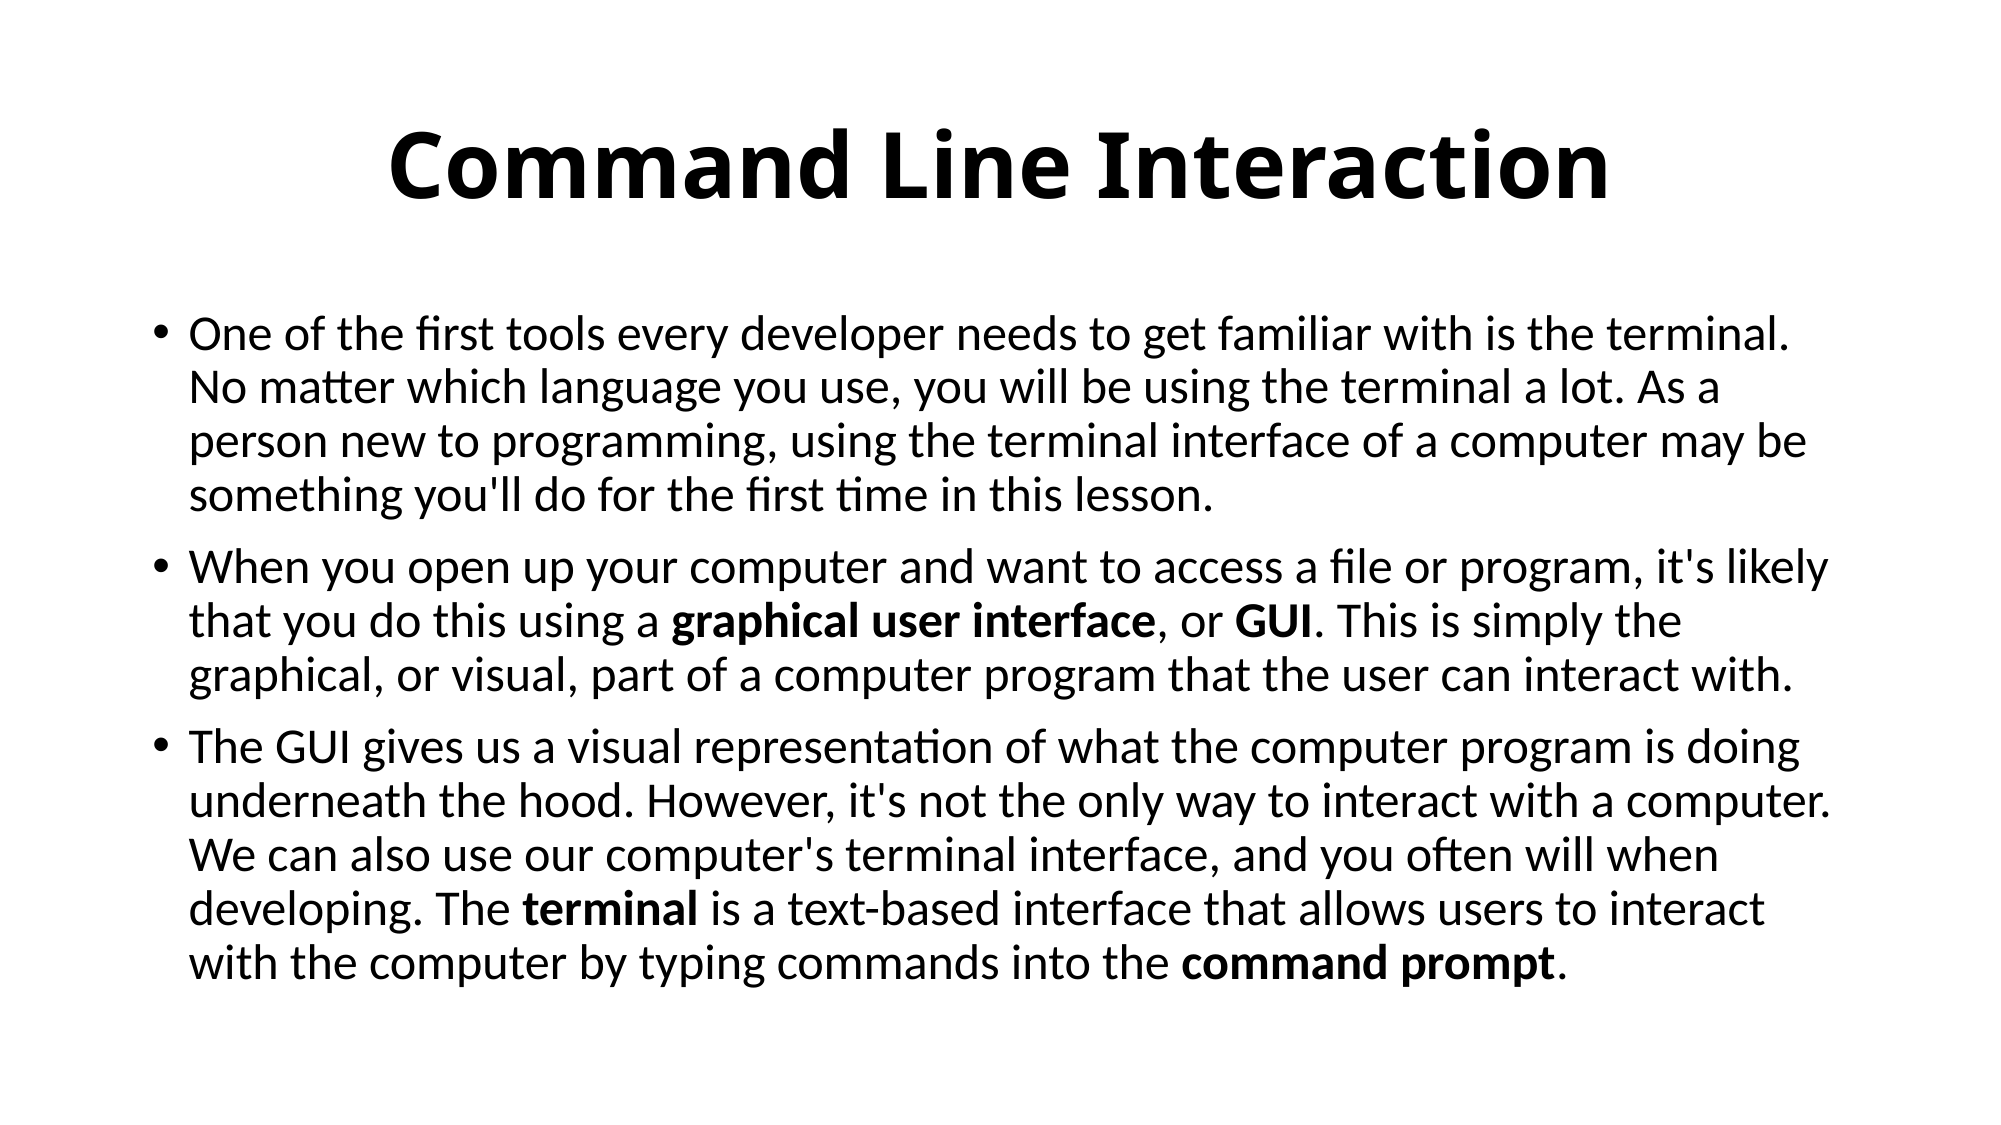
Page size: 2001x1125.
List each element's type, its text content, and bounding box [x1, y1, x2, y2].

text_box Command Line Interaction [137, 59, 1863, 278]
text_box One of the first tools every developer needs to get familiar with is the terminal. No matter which language you use, you will be using the terminal a lot. As a person new to programming, using the terminal interface of a computer may be something you'll do for the first time in this lesson. When you open up your computer and want to access a file or program, it's likely that you do this using a graphical user interface, or GUI. This is simply the graphical, or visual, part of a computer program that the user can interact with. The GUI gives us a visual representation of what the computer program is doing underneath the hood. However, it's not the only way to interact with a computer. We can also use our computer's terminal interface, and you often will when developing. The terminal is a text-based interface that allows users to interact with the computer by typing commands into the command prompt. [137, 299, 1863, 1014]
